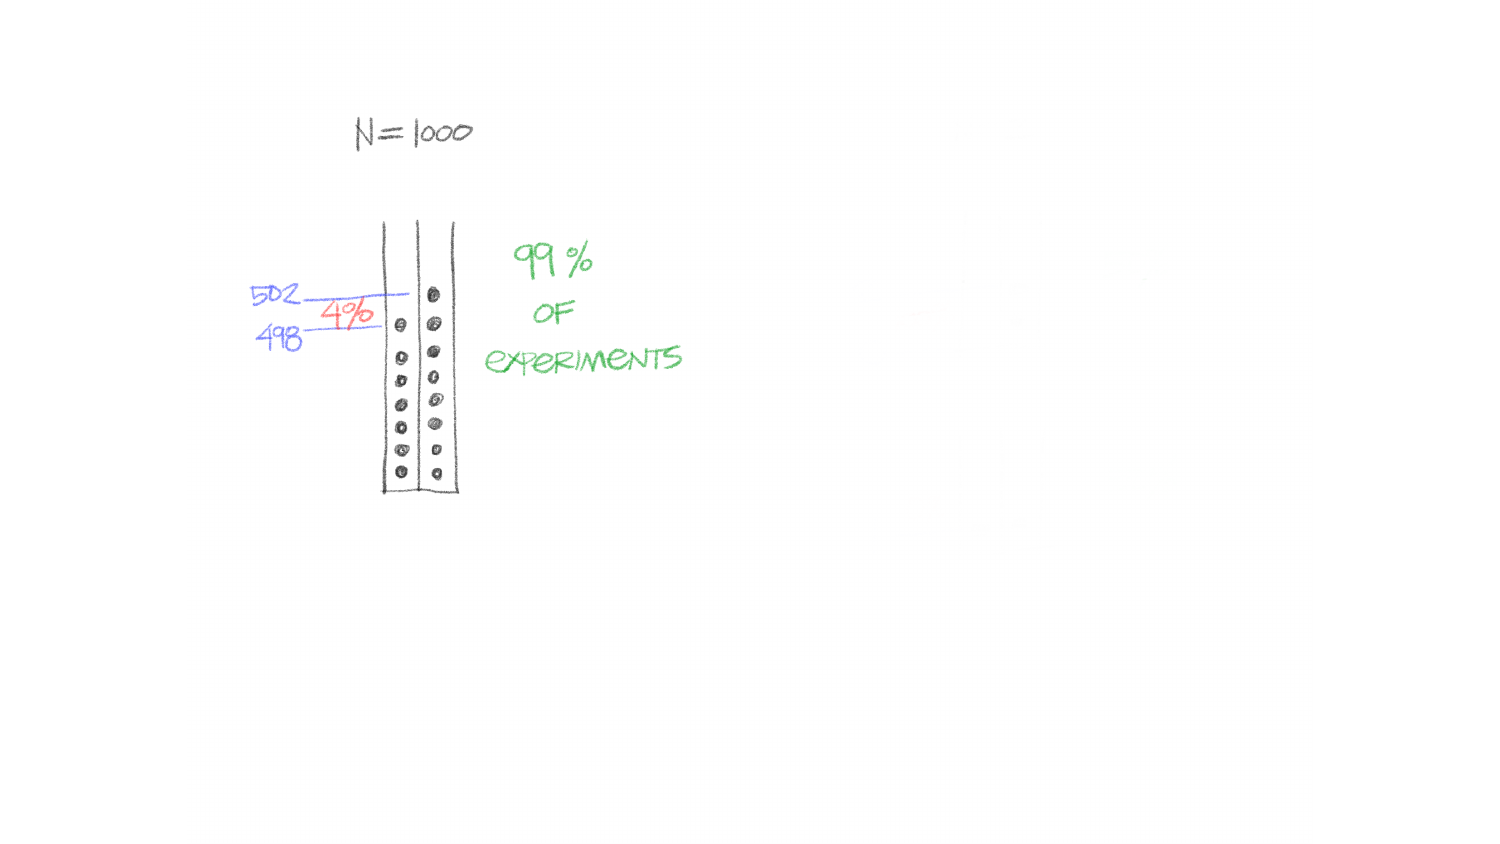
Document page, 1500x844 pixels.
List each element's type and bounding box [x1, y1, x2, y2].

picture [186, 0, 1313, 844]
